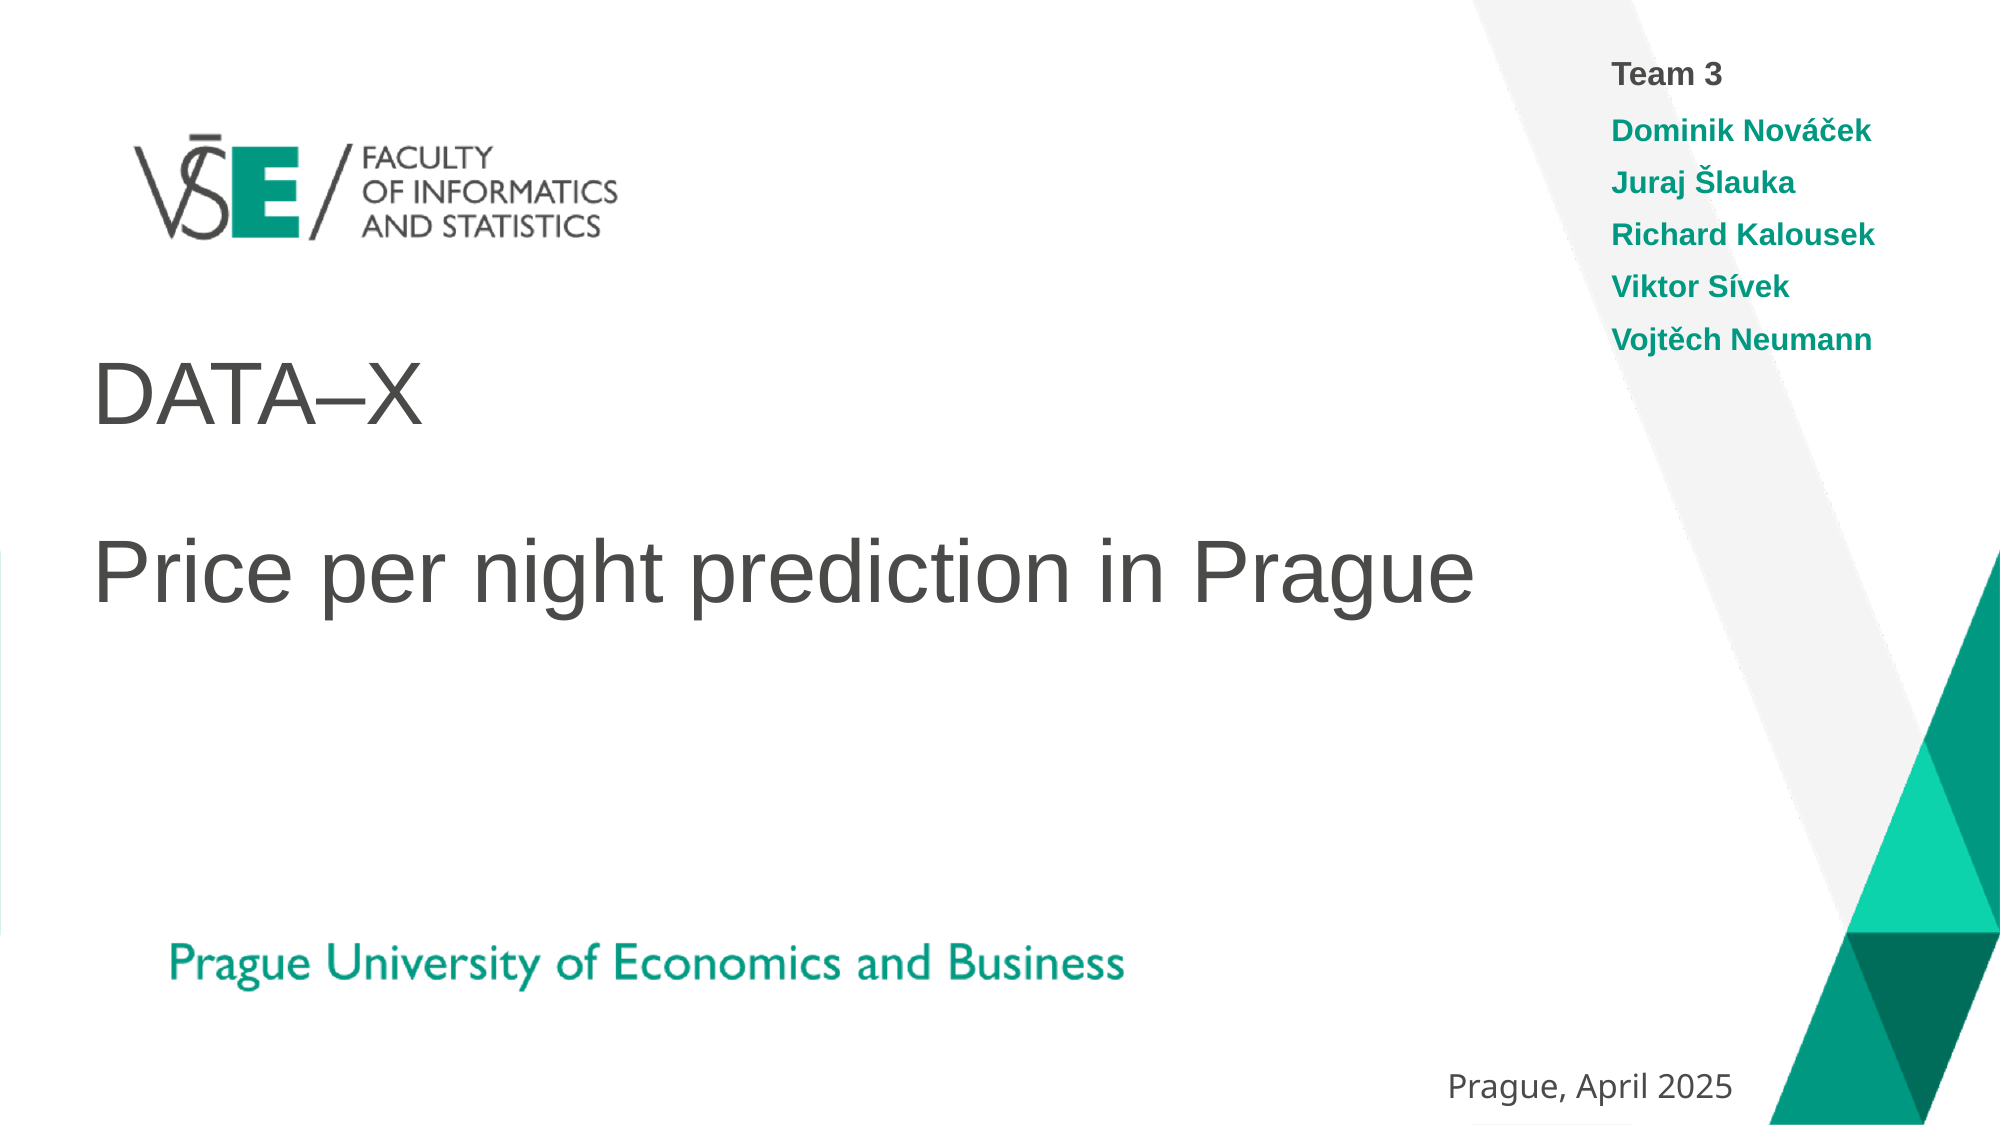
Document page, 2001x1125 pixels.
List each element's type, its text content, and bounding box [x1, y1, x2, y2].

picture [0, 0, 2000, 1125]
title DATA–X Price per night prediction in Prague [77, 346, 1866, 729]
subtitle Prague, April 2025 [1432, 1058, 2000, 1125]
list Dominik Nováček Juraj Šlauka Richard Kalousek Viktor Sívek Vojtěch Neumann [1596, 109, 1947, 394]
list Team 3 [1596, 51, 1839, 103]
